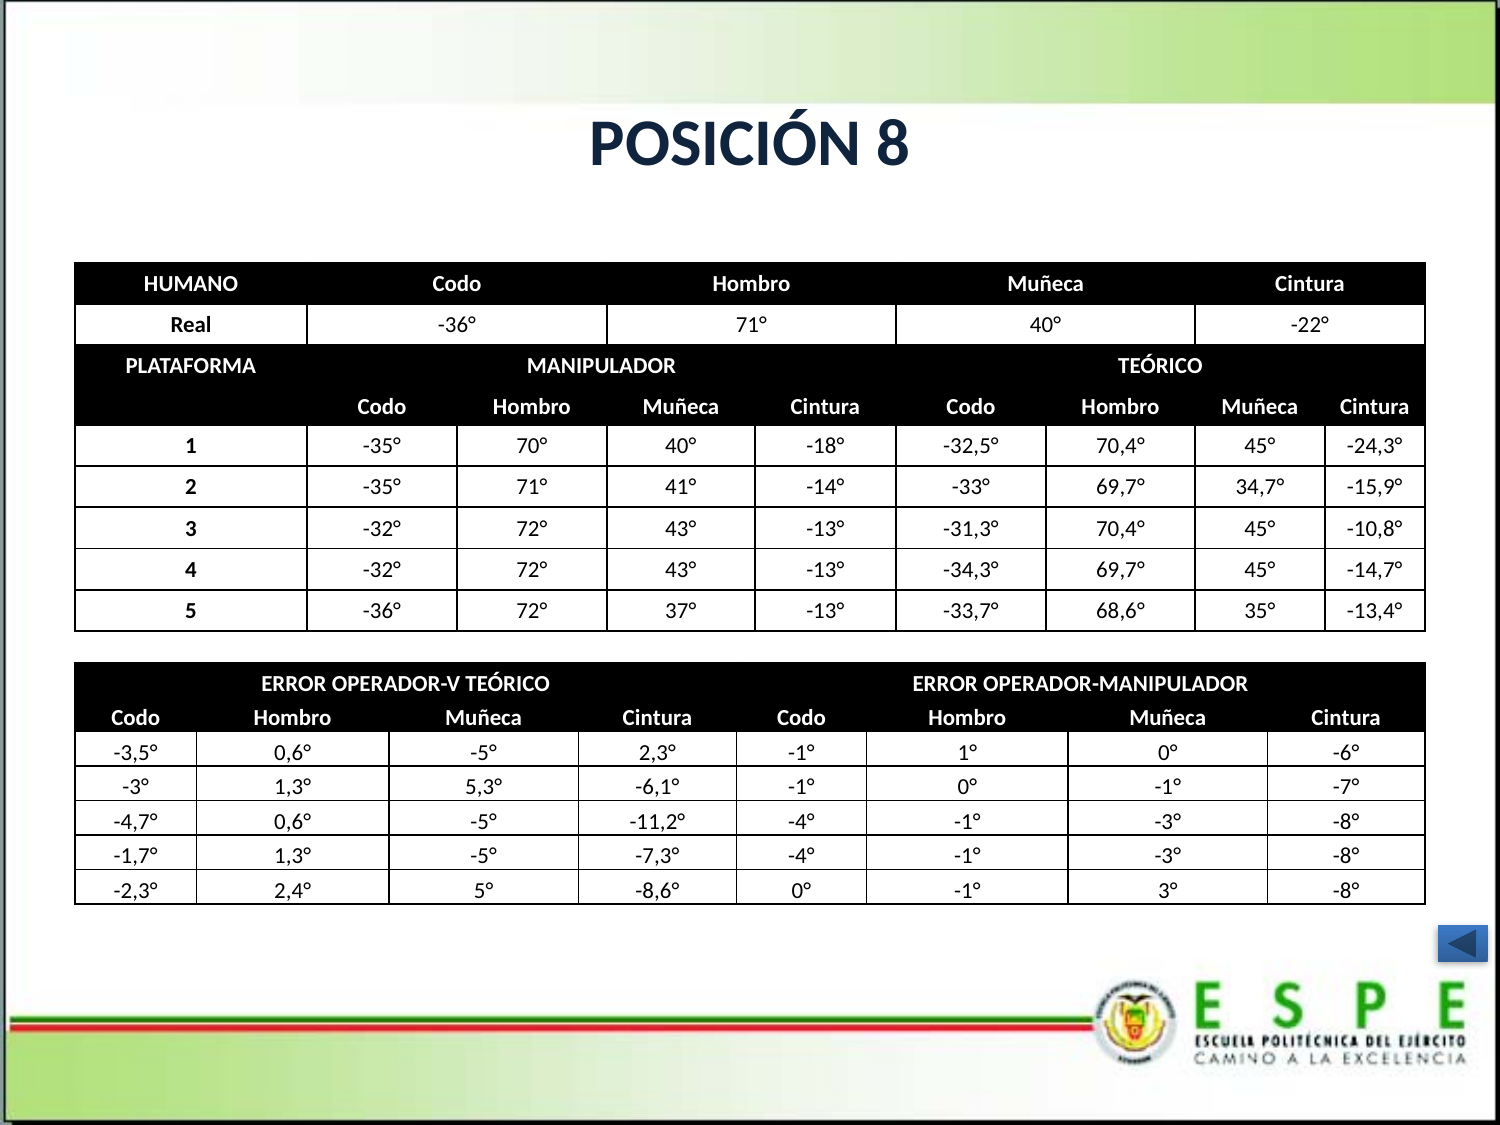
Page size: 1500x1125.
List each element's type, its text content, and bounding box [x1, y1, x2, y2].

table_cell 72° [458, 508, 606, 548]
table_cell -6,1° [579, 767, 736, 800]
table_cell 72° [458, 549, 606, 589]
table_cell 1,3° [197, 767, 388, 800]
table_cell -4,7° [76, 801, 196, 834]
table_cell -13° [756, 508, 895, 548]
table_cell 45° [1196, 508, 1324, 548]
table_cell -14,7° [1326, 549, 1424, 589]
table_header ERROR OPERADOR-V TEÓRICO [76, 663, 736, 696]
table_cell 37° [608, 591, 754, 630]
table_cell Hombro [1047, 387, 1194, 424]
table_cell 69,7° [1047, 549, 1194, 589]
table_cell 70,4° [1047, 426, 1194, 465]
table_cell 68,6° [1047, 591, 1194, 630]
table_cell 5,3° [390, 767, 578, 800]
table_cell Muñeca [1196, 387, 1324, 424]
table_cell -13,4° [1326, 591, 1424, 630]
table_cell -22° [1196, 305, 1424, 344]
table_cell 4 [76, 549, 306, 589]
table_cell Cintura [756, 387, 895, 424]
table_cell PLATAFORMA [76, 346, 306, 424]
table_header Codo [308, 263, 606, 303]
table_cell -35° [308, 467, 456, 506]
table_cell 2,3° [579, 732, 736, 765]
table_cell 0° [1069, 732, 1267, 765]
table_cell 70,4° [1047, 508, 1194, 548]
table_cell 35° [1196, 591, 1324, 630]
table_cell Muñeca [390, 698, 578, 731]
table_header Hombro [608, 263, 895, 303]
table_cell -1° [1069, 767, 1267, 800]
table_cell -3° [1069, 836, 1267, 869]
table_cell -33,7° [897, 591, 1045, 630]
table_cell -3° [1069, 801, 1267, 834]
table_cell -1,7° [76, 836, 196, 869]
table_cell -32,5° [897, 426, 1045, 465]
table_cell 45° [1196, 549, 1324, 589]
table_cell Codo [897, 387, 1045, 424]
table_cell 0° [737, 870, 866, 903]
table_cell -5° [390, 732, 578, 765]
table_cell -8° [1268, 836, 1424, 869]
title POSICIÓN 8 [75, 45, 1425, 233]
table_cell 71° [458, 467, 606, 506]
table_cell Hombro [867, 698, 1067, 731]
table_cell 45° [1196, 426, 1324, 465]
table_cell MANIPULADOR [308, 346, 895, 385]
table_cell 3° [1069, 870, 1267, 903]
table_cell -1° [867, 870, 1067, 903]
table_cell 43° [608, 508, 754, 548]
table_cell Codo [76, 698, 196, 731]
table_cell -36° [308, 305, 606, 344]
text_box [1437, 924, 1488, 963]
table_header HUMANO [76, 263, 306, 303]
table_cell 43° [608, 549, 754, 589]
table_cell 41° [608, 467, 754, 506]
table_cell -7° [1268, 767, 1424, 800]
table_cell 2 [76, 467, 306, 506]
table_cell -7,3° [579, 836, 736, 869]
table_cell -33° [897, 467, 1045, 506]
table_cell Codo [737, 698, 866, 731]
table_cell -3,5° [76, 732, 196, 765]
table_cell Real [76, 305, 306, 344]
table_cell 72° [458, 591, 606, 630]
table_cell Cintura [579, 698, 736, 731]
table_cell 0,6° [197, 732, 388, 765]
table_cell 40° [608, 426, 754, 465]
table_cell -18° [756, 426, 895, 465]
table_cell Muñeca [1069, 698, 1267, 731]
table_cell -11,2° [579, 801, 736, 834]
table_cell -5° [390, 836, 578, 869]
table_cell 3 [76, 508, 306, 548]
table_cell -14° [756, 467, 895, 506]
table_cell -36° [308, 591, 456, 630]
table_cell -15,9° [1326, 467, 1424, 506]
table_cell Hombro [197, 698, 388, 731]
table_cell -8° [1268, 870, 1424, 903]
table_cell 71° [608, 305, 895, 344]
table_cell -1° [737, 767, 866, 800]
table_cell -5° [390, 801, 578, 834]
table_cell 5° [390, 870, 578, 903]
table_cell -3° [76, 767, 196, 800]
table_cell -1° [867, 836, 1067, 869]
table_cell -1° [867, 801, 1067, 834]
table_cell -4° [737, 801, 866, 834]
table_cell 1° [867, 732, 1067, 765]
table_cell Codo [308, 387, 456, 424]
table_cell -8,6° [579, 870, 736, 903]
table_header Cintura [1196, 263, 1424, 303]
table_cell 40° [897, 305, 1194, 344]
table_cell -32° [308, 508, 456, 548]
table_cell -6° [1268, 732, 1424, 765]
table_cell TEÓRICO [897, 346, 1424, 385]
table_cell 1 [76, 426, 306, 465]
table_cell 34,7° [1196, 467, 1324, 506]
table_cell -13° [756, 591, 895, 630]
table_cell -4° [737, 836, 866, 869]
table_cell 2,4° [197, 870, 388, 903]
table_cell 70° [458, 426, 606, 465]
picture [0, 0, 1500, 1125]
table_cell -13° [756, 549, 895, 589]
table_cell -1° [737, 732, 866, 765]
table_cell -8° [1268, 801, 1424, 834]
table_cell 69,7° [1047, 467, 1194, 506]
table_header Muñeca [897, 263, 1194, 303]
table_cell Muñeca [608, 387, 754, 424]
table_cell 1,3° [197, 836, 388, 869]
table_cell Cintura [1268, 698, 1424, 731]
table_cell Hombro [458, 387, 606, 424]
table_cell -10,8° [1326, 508, 1424, 548]
table_cell 5 [76, 591, 306, 630]
table_cell -24,3° [1326, 426, 1424, 465]
table_cell -34,3° [897, 549, 1045, 589]
table_cell 0° [867, 767, 1067, 800]
table_cell -2,3° [76, 870, 196, 903]
table_cell -35° [308, 426, 456, 465]
table_cell -31,3° [897, 508, 1045, 548]
table_cell Cintura [1326, 387, 1424, 424]
table_cell -32° [308, 549, 456, 589]
table_cell 0,6° [197, 801, 388, 834]
table_header ERROR OPERADOR-MANIPULADOR [737, 663, 1424, 696]
